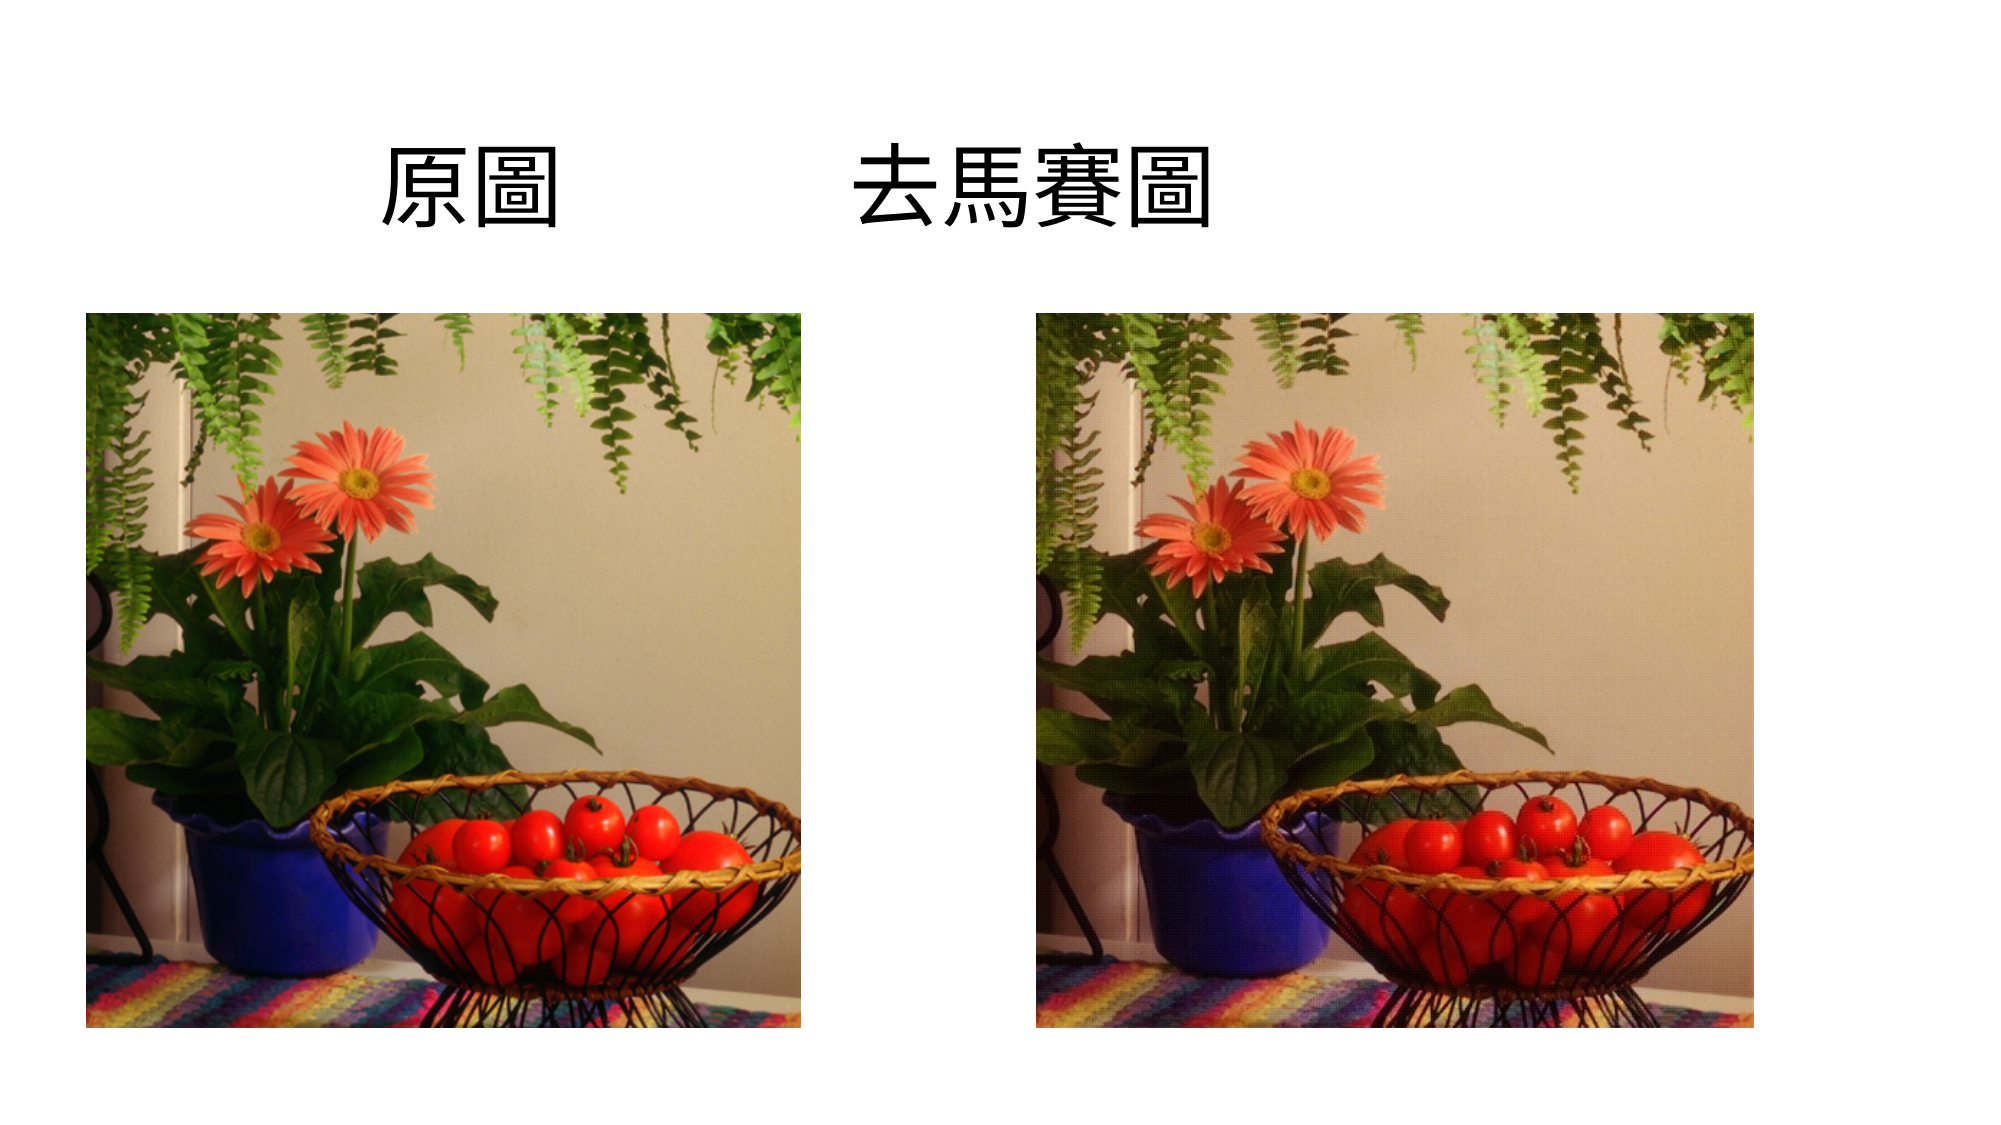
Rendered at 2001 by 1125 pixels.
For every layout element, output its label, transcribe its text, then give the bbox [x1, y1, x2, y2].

title 原圖 去馬賽圖 [137, 82, 1863, 300]
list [86, 313, 801, 1028]
picture [1036, 313, 1754, 1028]
